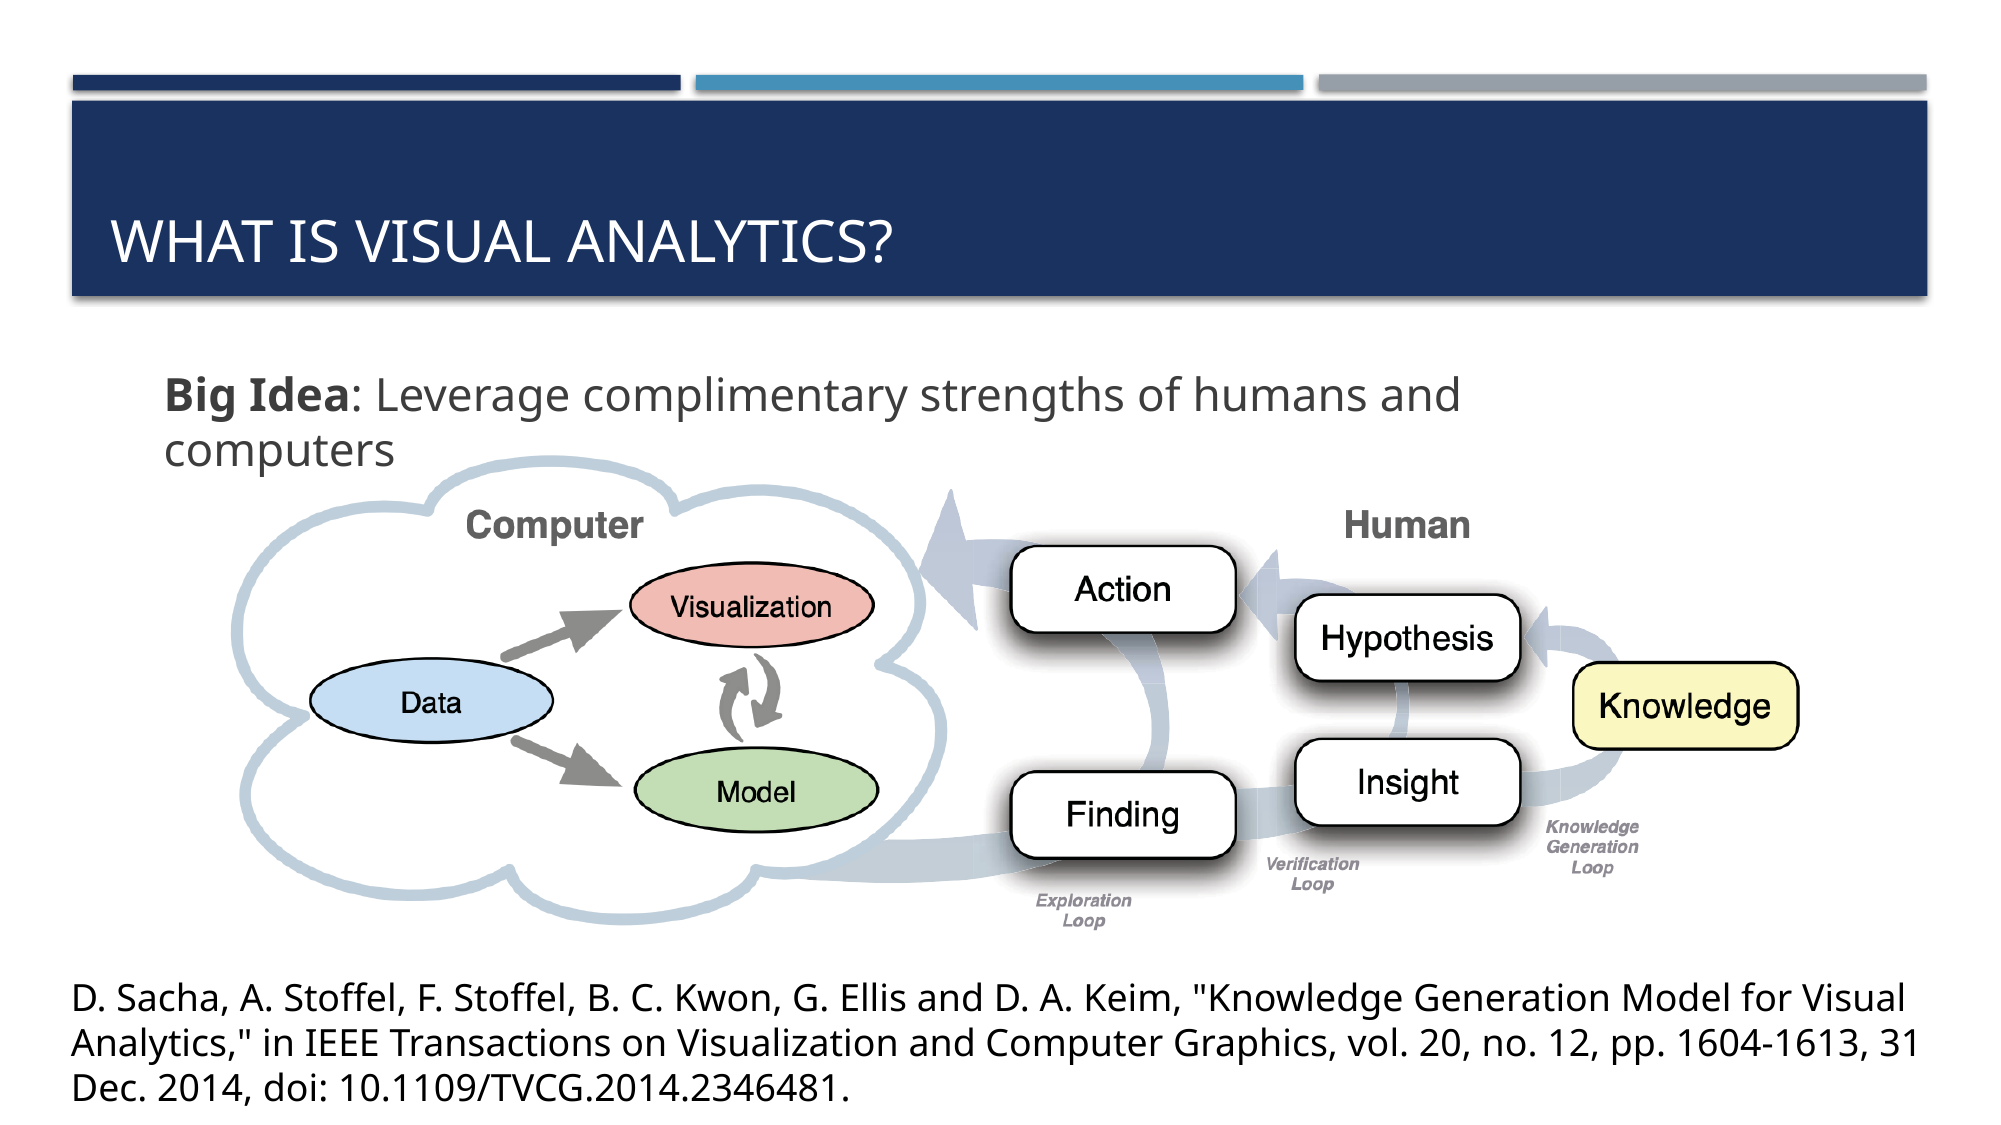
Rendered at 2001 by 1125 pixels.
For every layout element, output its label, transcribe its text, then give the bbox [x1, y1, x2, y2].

title What is visual analytics? [95, 115, 1905, 282]
picture [157, 386, 1843, 968]
text_box D. Sacha, A. Stoffel, F. Stoffel, B. C. Kwon, G. Ellis and D. A. Keim, "Knowledge Generation Model for Visual Analytics," in IEEE Transactions on Visualization and Computer Graphics, vol. 20, no. 12, pp. 1604-1613, 31 Dec. 2014, doi: 10.1109/TVCG.2014.2346481. [56, 966, 1944, 1117]
list Big Idea: Leverage complimentary strengths of humans and computers [95, 357, 1640, 1043]
